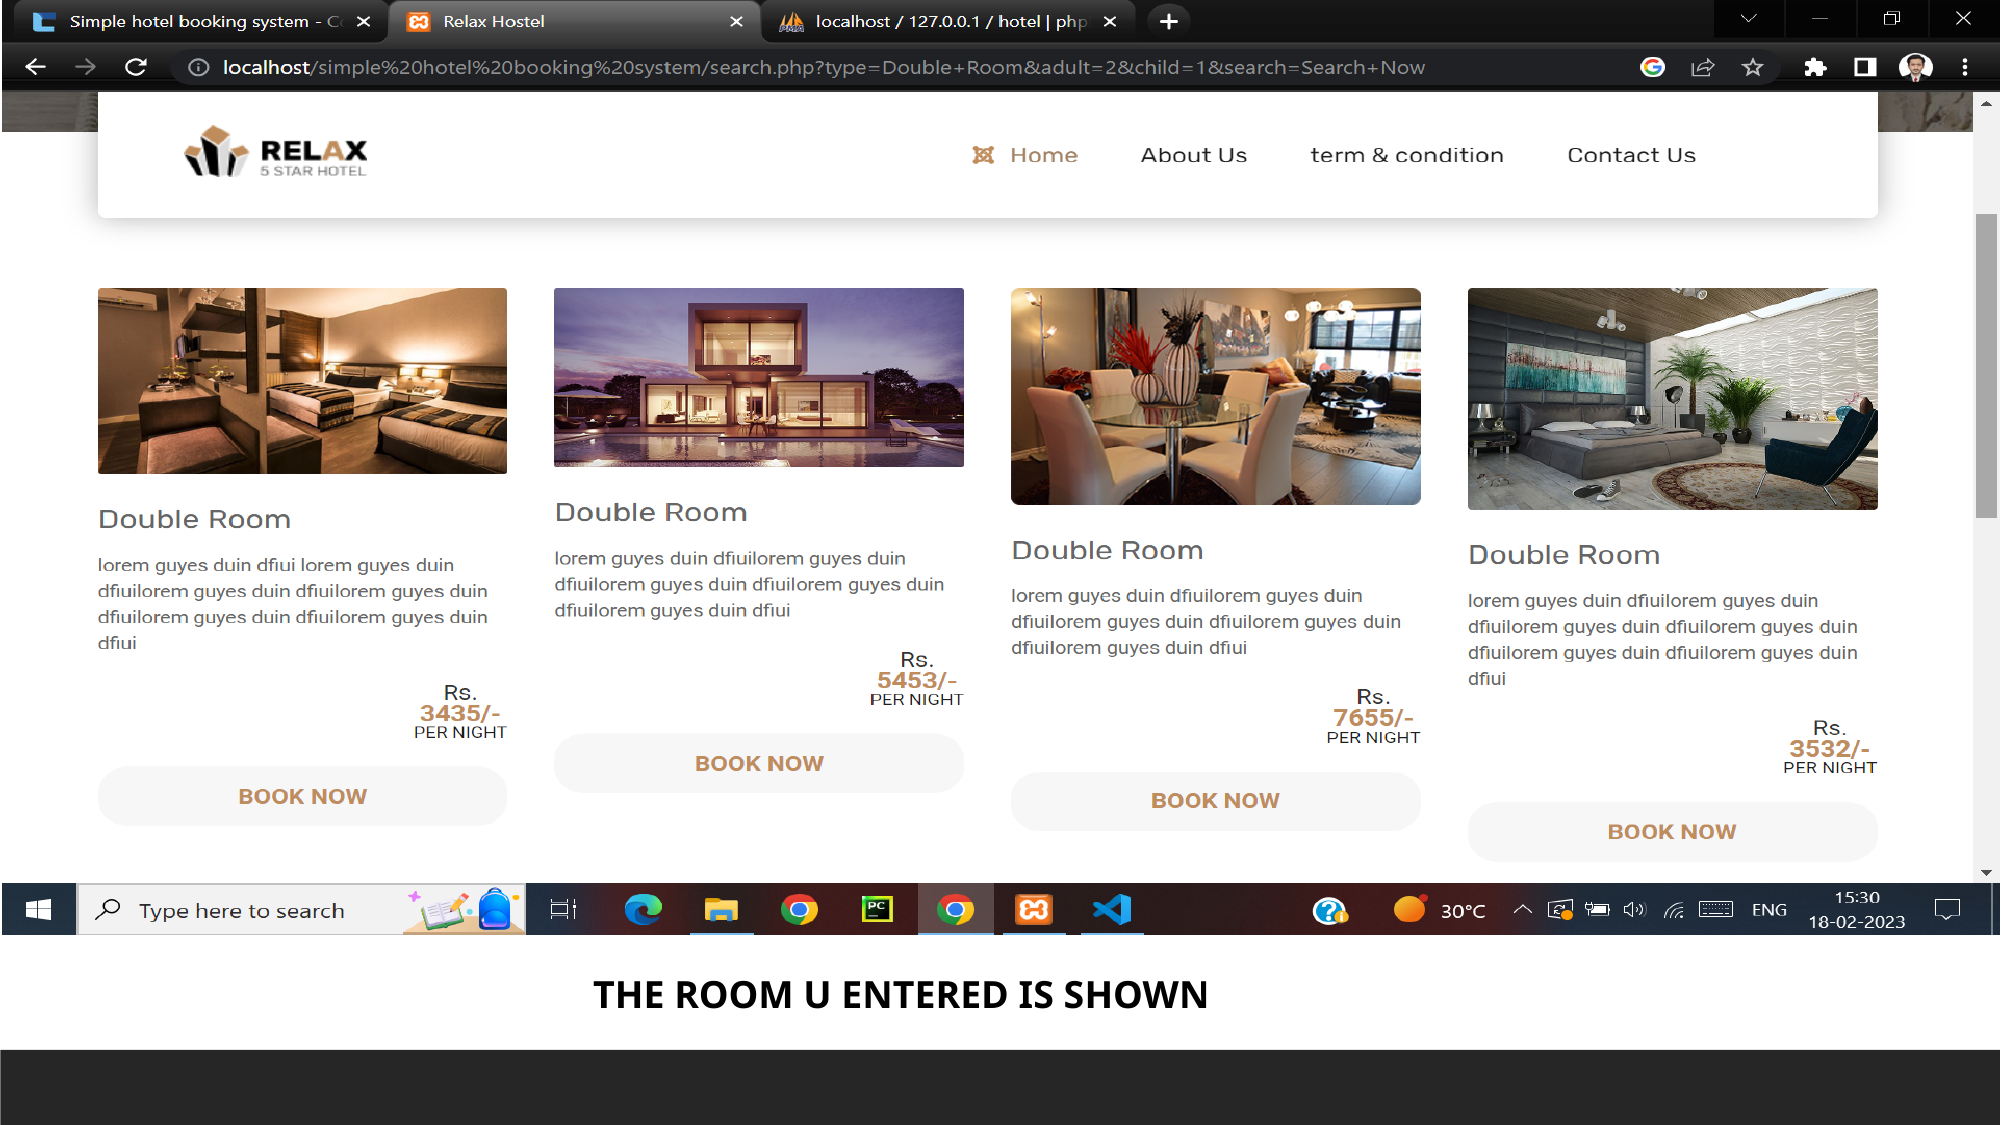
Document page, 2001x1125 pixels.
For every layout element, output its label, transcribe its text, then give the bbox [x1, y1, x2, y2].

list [2, 0, 2000, 935]
text_box THE ROOM U ENTERED IS SHOWN [578, 964, 1235, 1024]
